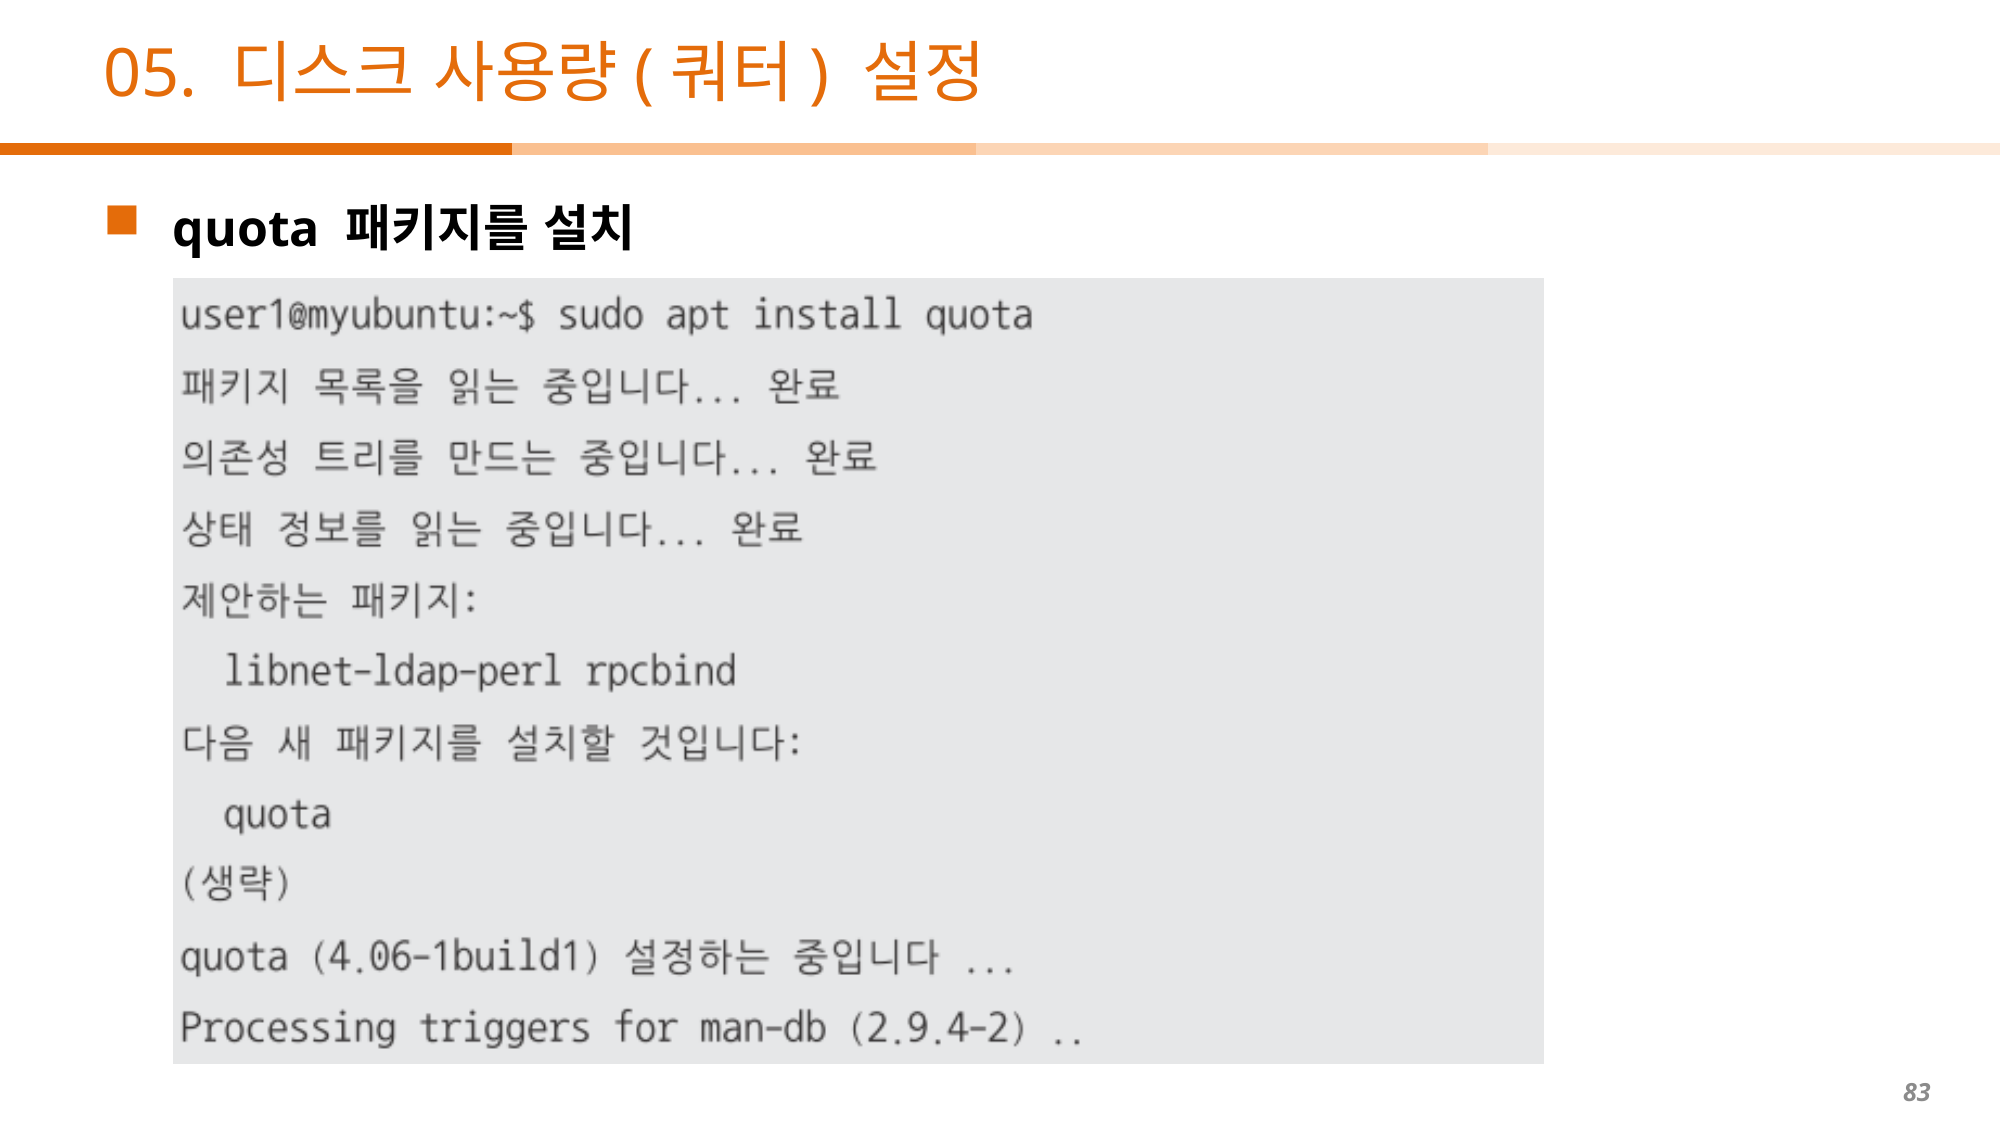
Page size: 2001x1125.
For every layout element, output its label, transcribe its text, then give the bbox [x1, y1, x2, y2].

title 05. 디스크 사용량(쿼터) 설정 [88, 18, 1920, 122]
picture [172, 278, 1544, 1064]
list quota 패키지를 설치 [88, 176, 1934, 1083]
